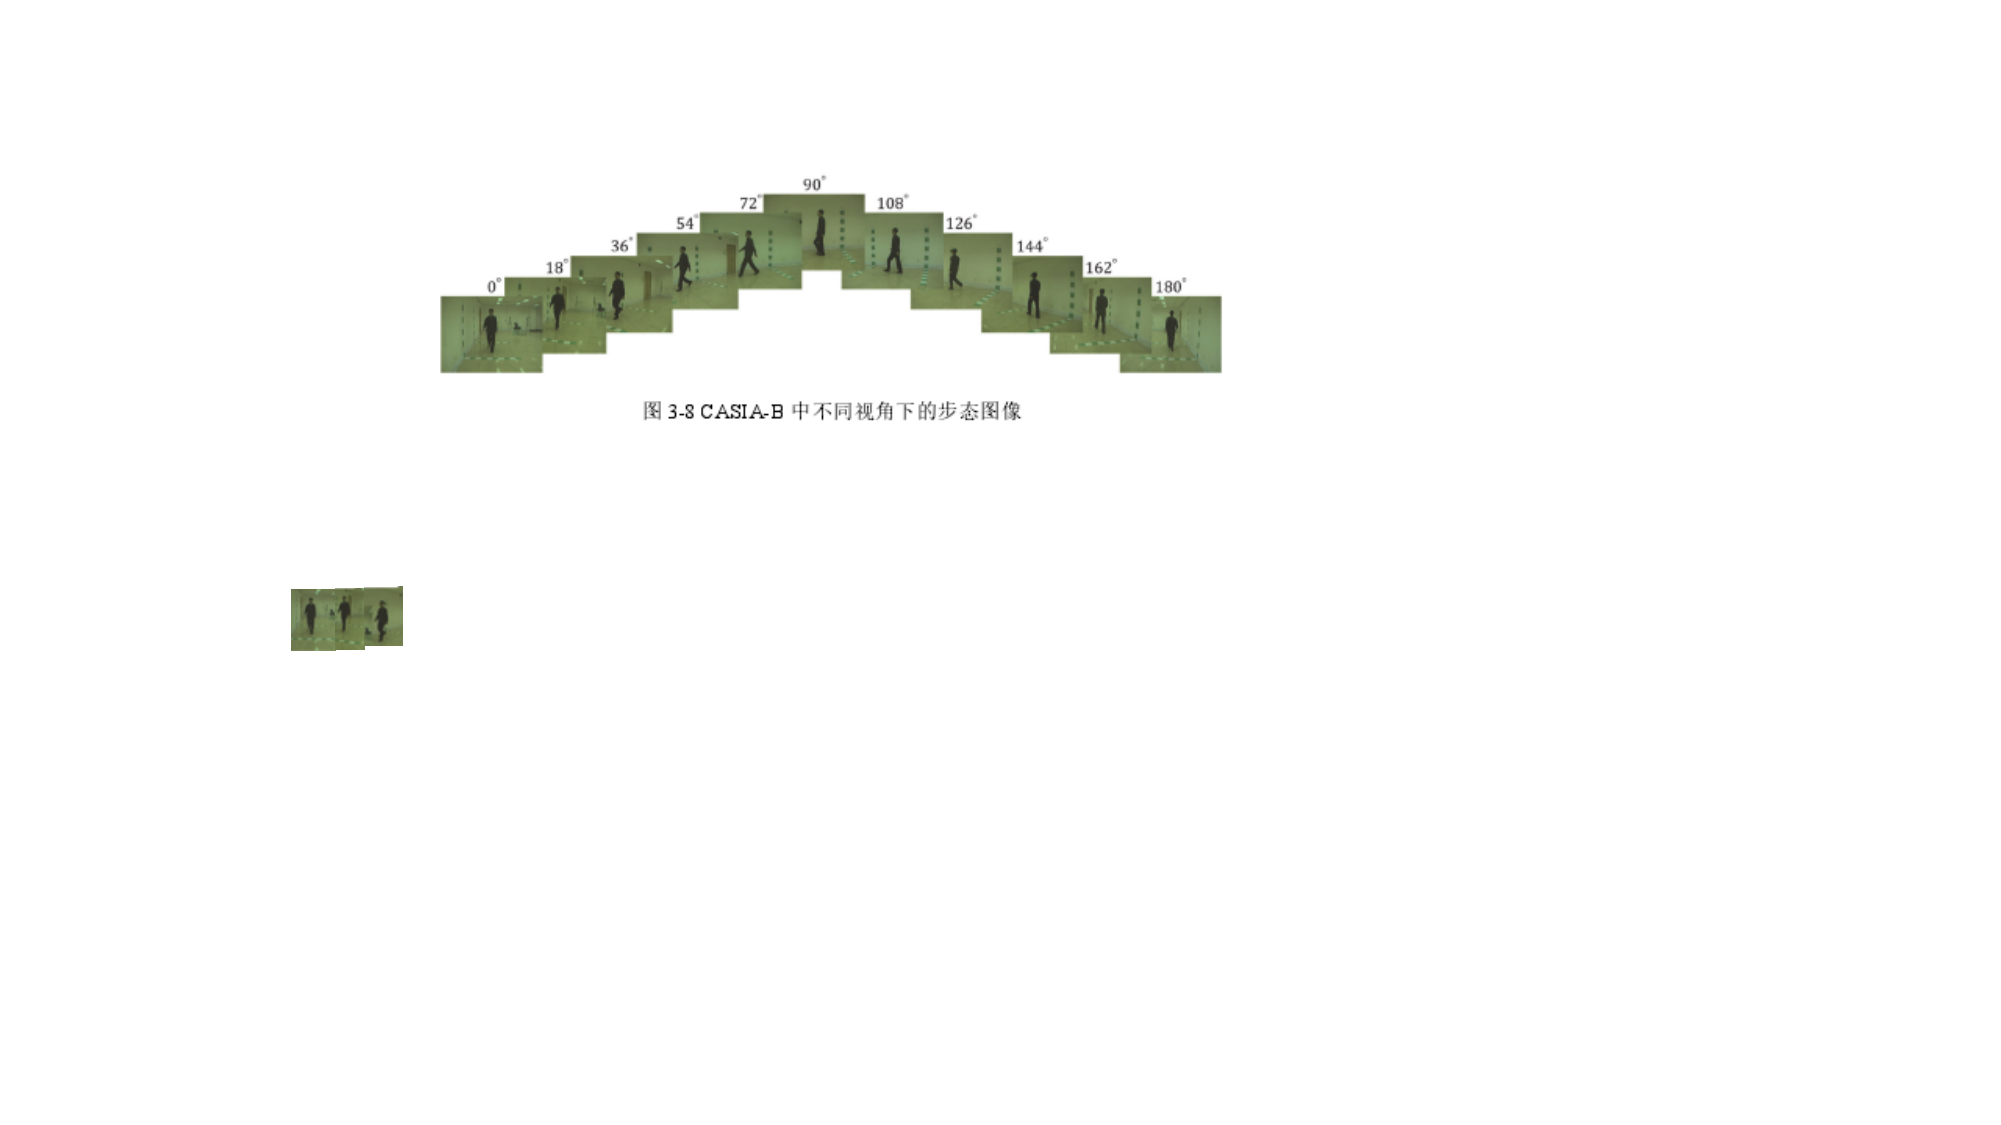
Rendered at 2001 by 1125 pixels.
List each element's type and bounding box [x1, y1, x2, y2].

picture [424, 162, 1233, 436]
picture [291, 586, 403, 651]
